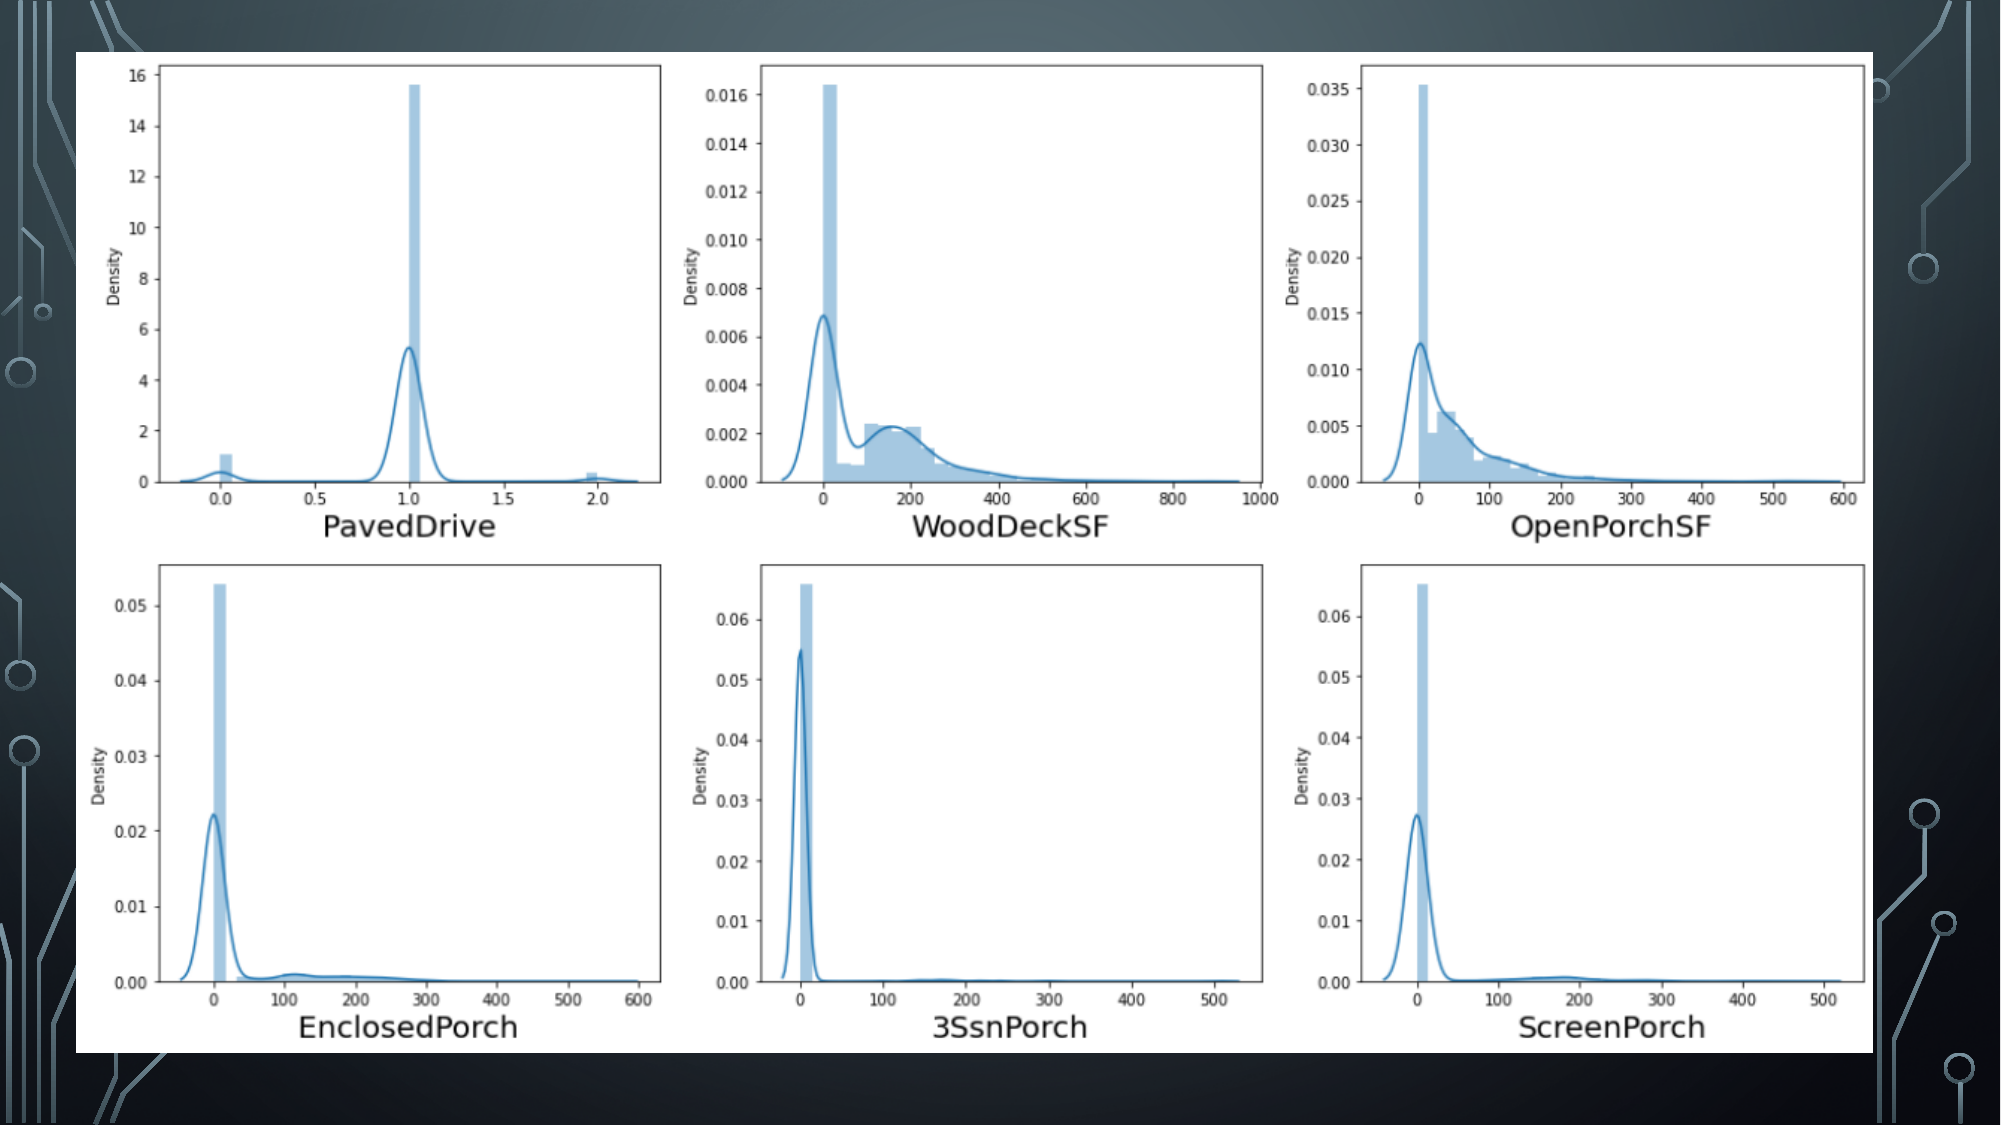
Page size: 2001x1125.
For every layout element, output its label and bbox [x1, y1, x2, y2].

picture [76, 52, 1873, 1054]
